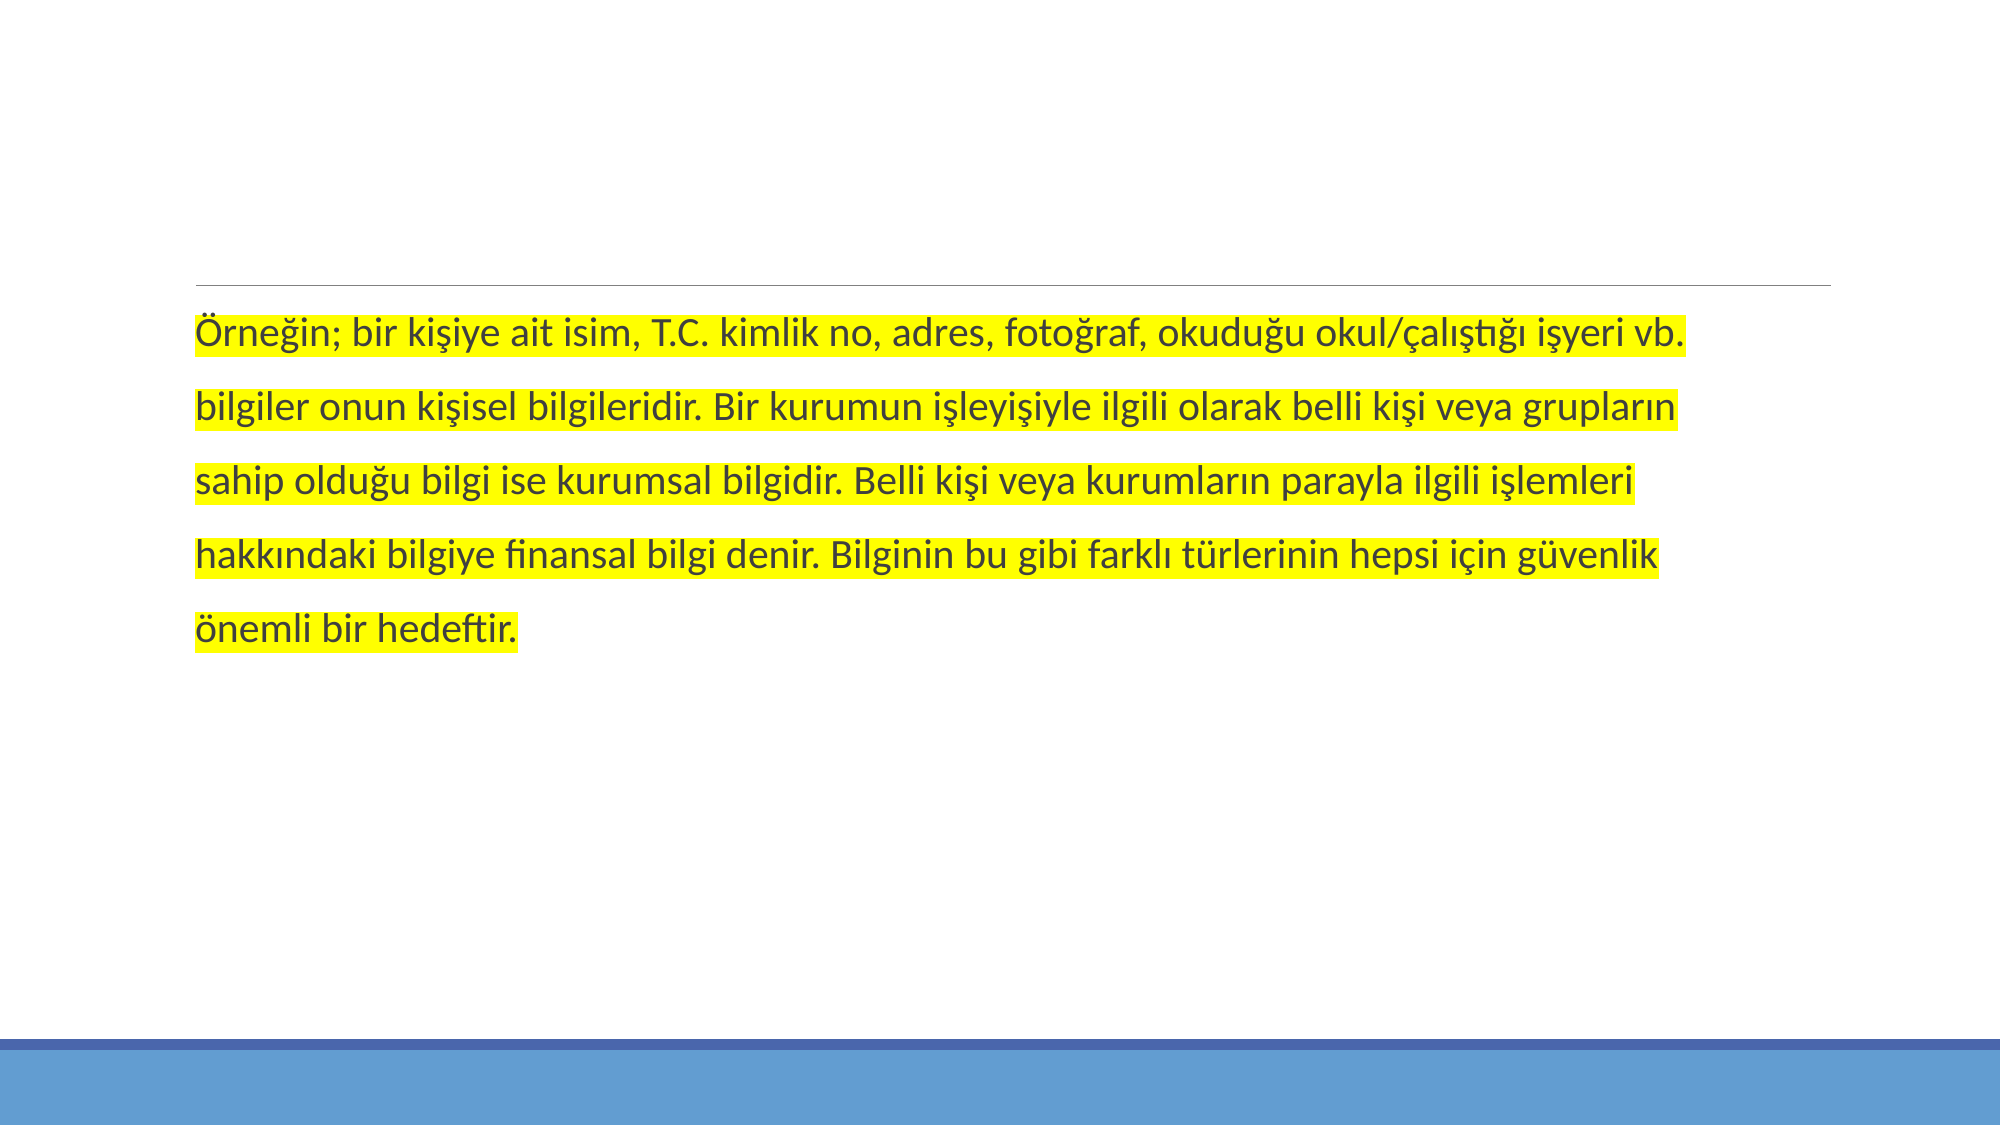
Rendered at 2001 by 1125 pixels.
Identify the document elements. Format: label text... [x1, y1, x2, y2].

list Örneğin; bir kişiye ait isim, T.C. kimlik no, adres, fotoğraf, okuduğu okul/çalıştığı işyeri vb. bilgiler onun kişisel bilgileridir. Bir kurumun işleyişiyle ilgili olarak belli kişi veya grupların sahip olduğu bilgi ise kurumsal bilgidir. Belli kişi veya kurumların parayla ilgili işlemleri hakkındaki bilgiye finansal bilgi denir. Bilginin bu gibi farklı türlerinin hepsi için güvenlik önemli bir hedeftir. [180, 302, 1830, 963]
